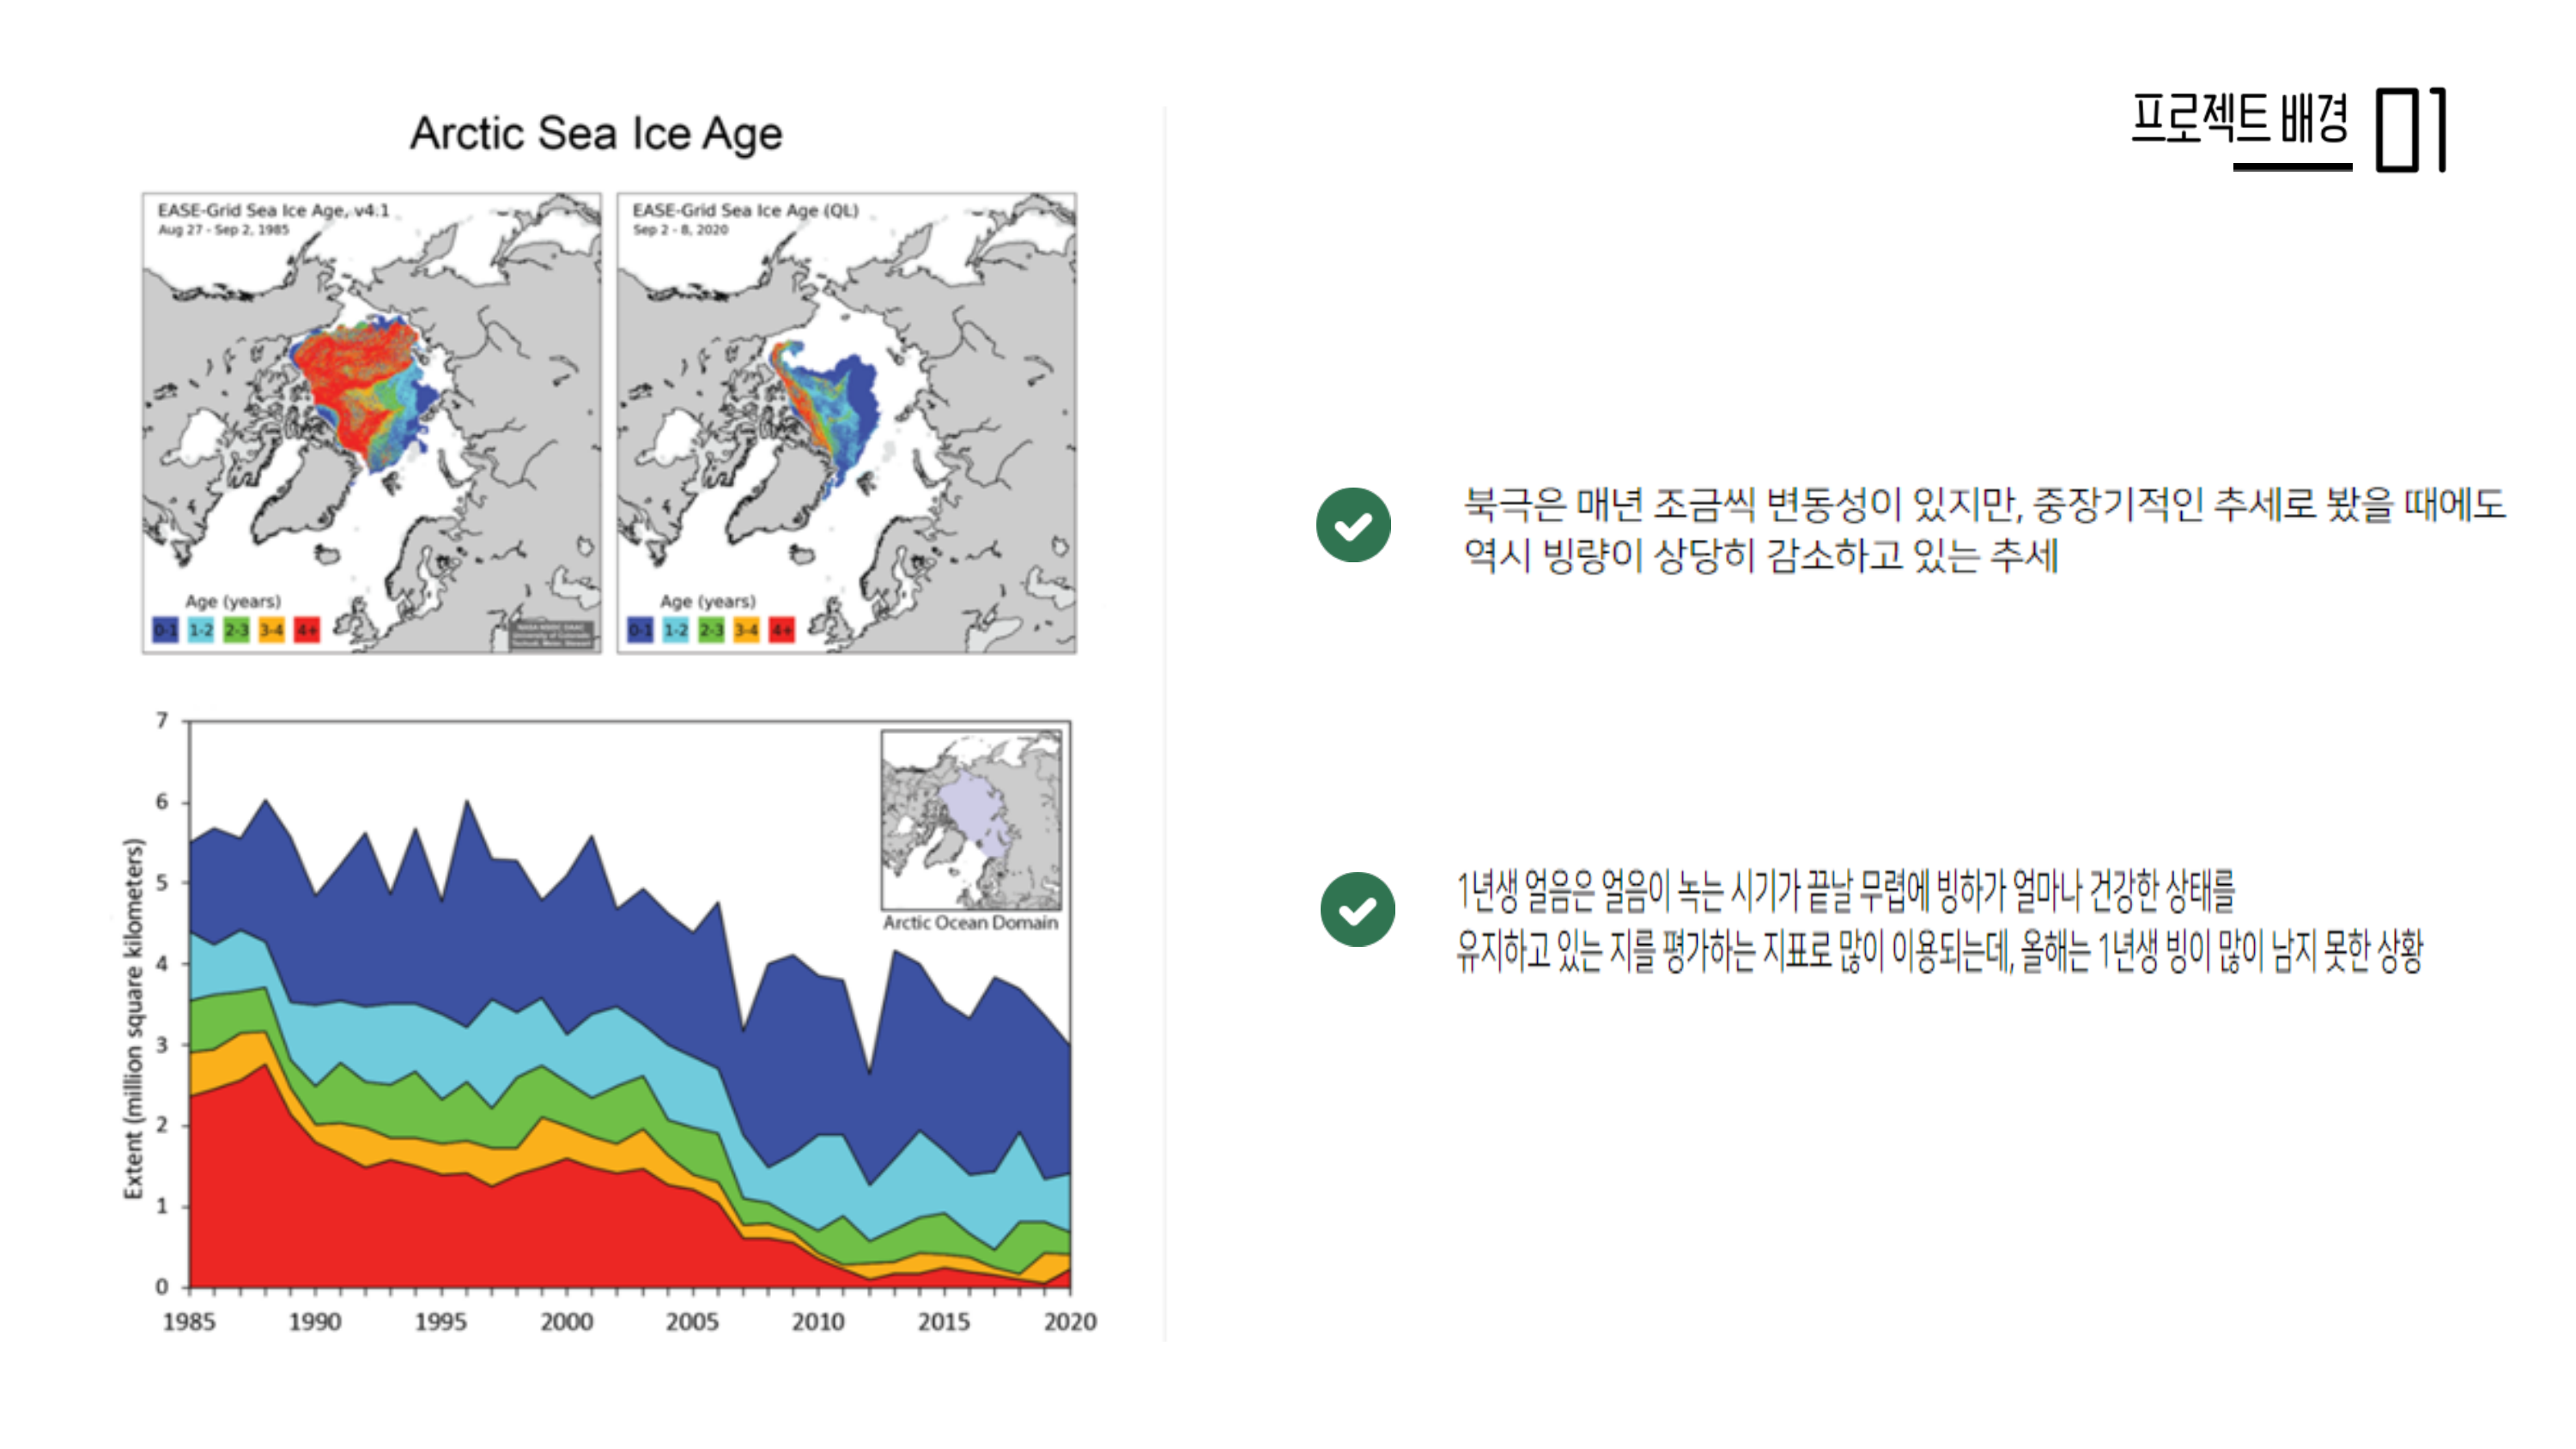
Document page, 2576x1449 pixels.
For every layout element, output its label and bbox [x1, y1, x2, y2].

picture [1931, 29, 2522, 227]
picture [1449, 857, 2437, 1004]
text_box [1315, 488, 1391, 563]
text_box [1321, 872, 1396, 948]
picture [100, 106, 1174, 1343]
picture [1406, 452, 2522, 589]
text_box [2233, 163, 2353, 172]
